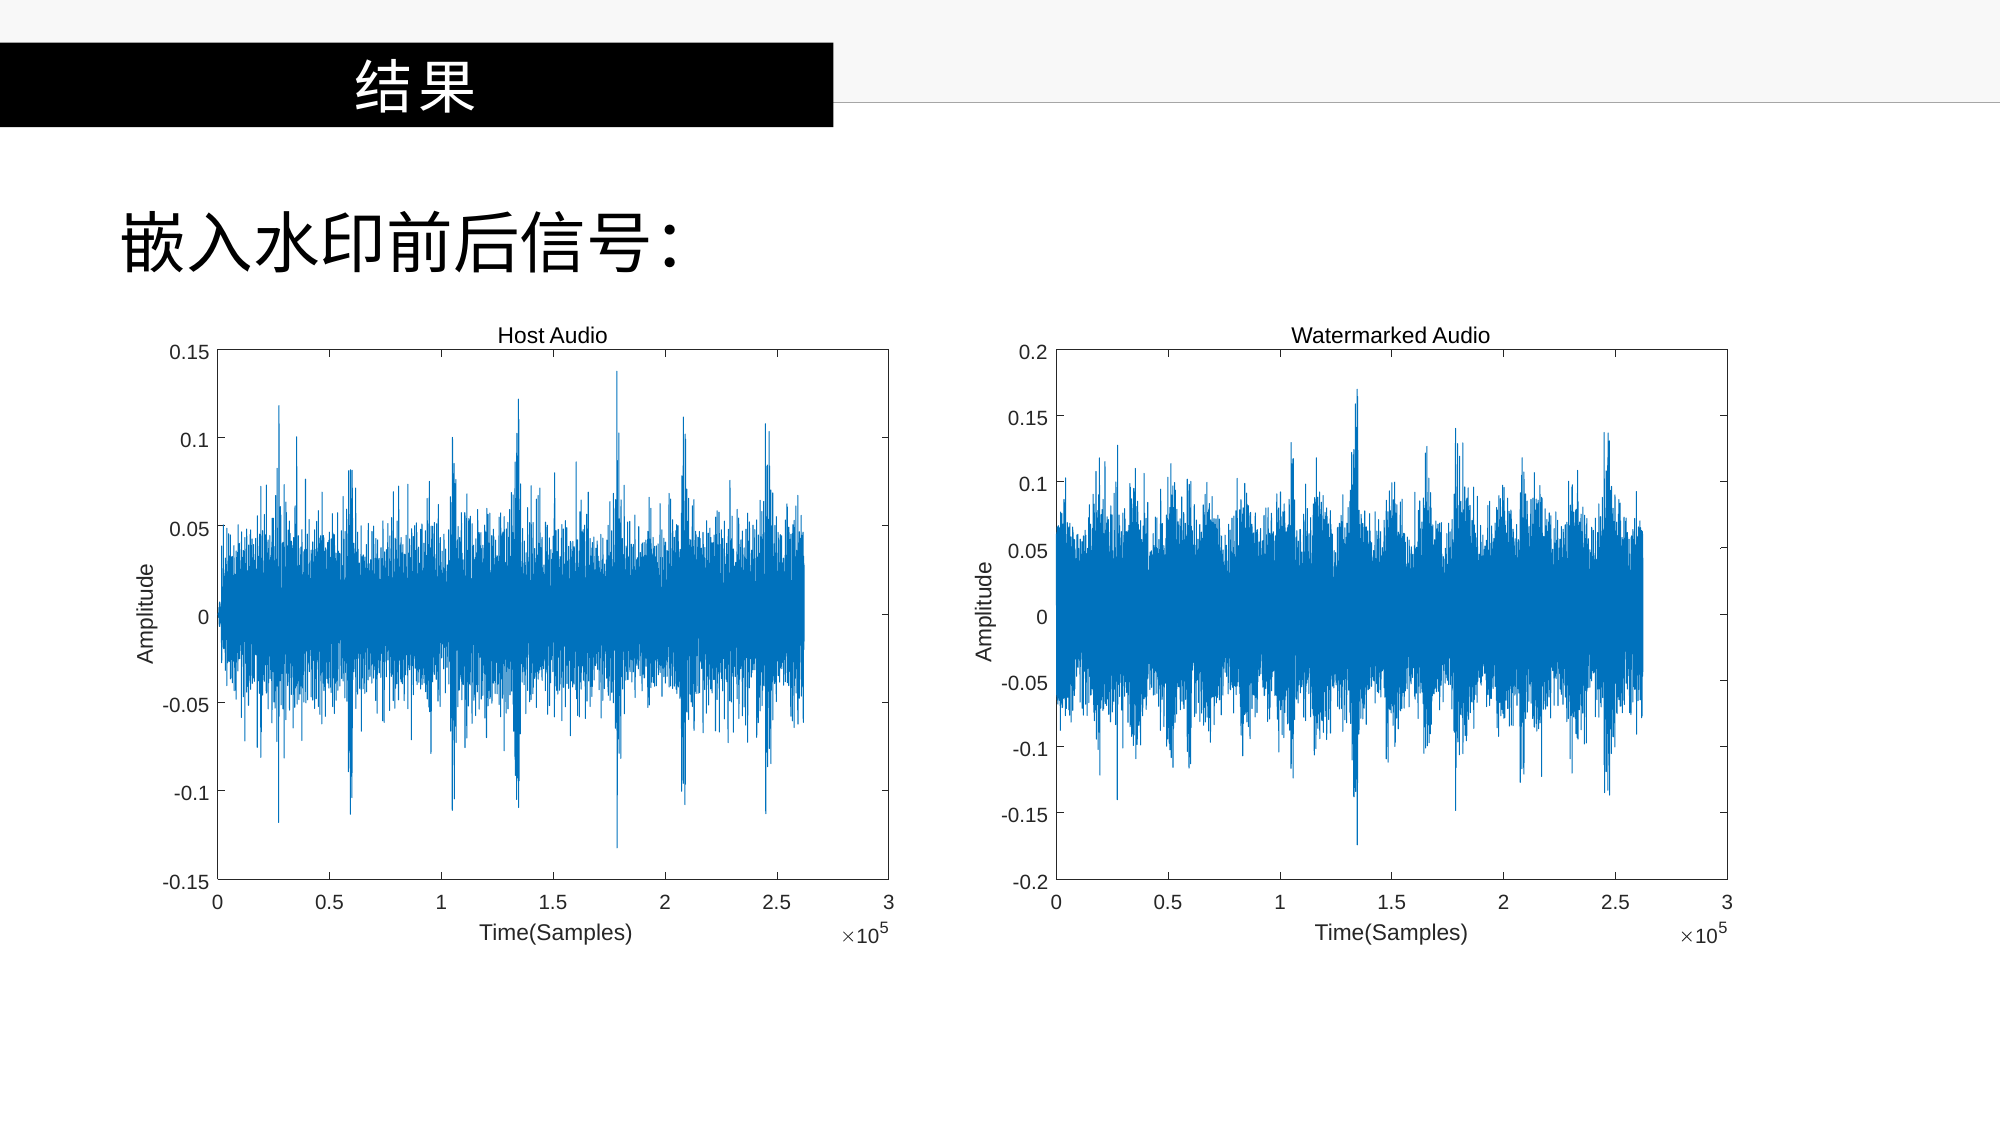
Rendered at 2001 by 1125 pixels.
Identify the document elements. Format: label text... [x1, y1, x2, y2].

text_box 嵌入水印前后信号： [104, 193, 736, 289]
picture [104, 300, 1809, 950]
text_box 结果 [0, 42, 834, 128]
